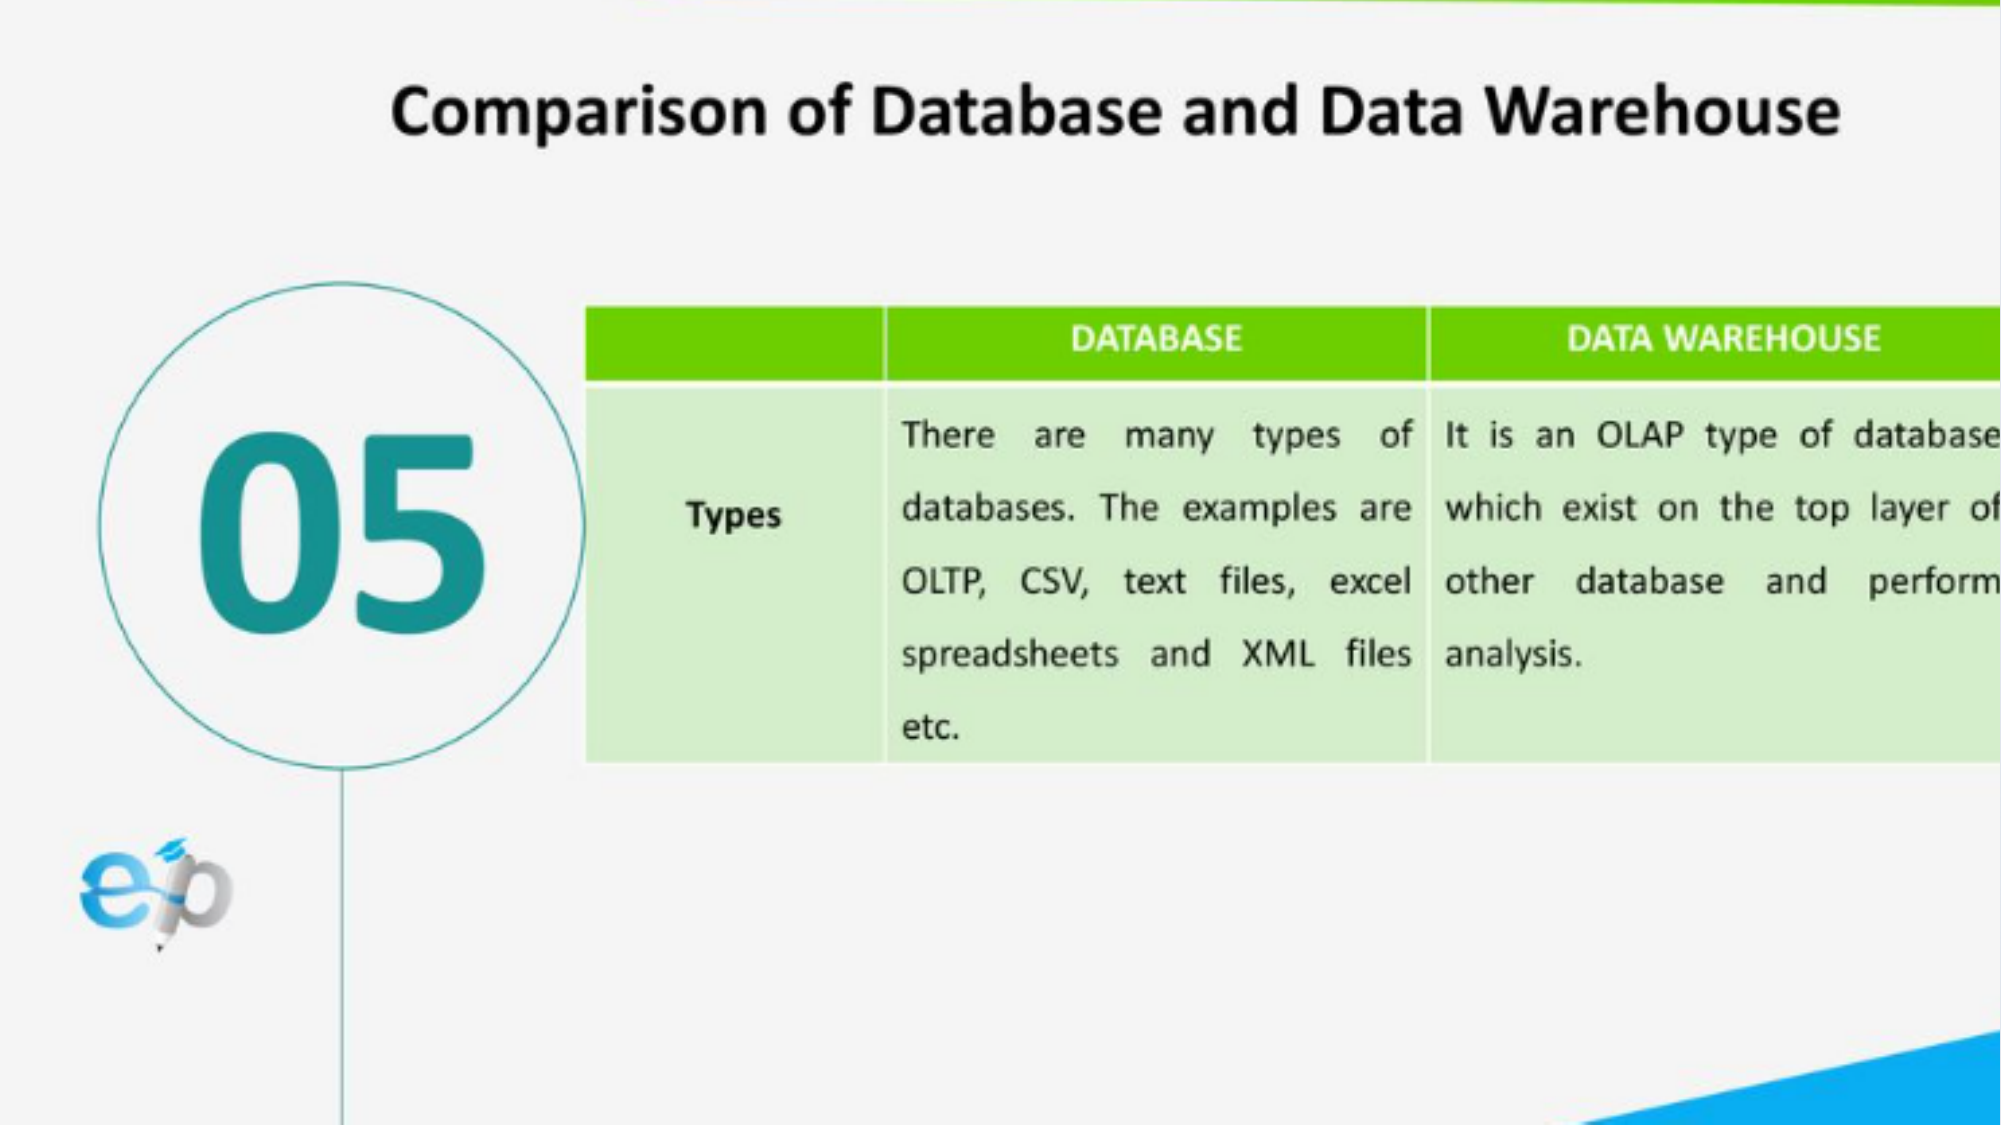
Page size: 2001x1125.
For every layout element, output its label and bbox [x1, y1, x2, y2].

list [0, 0, 2000, 1125]
